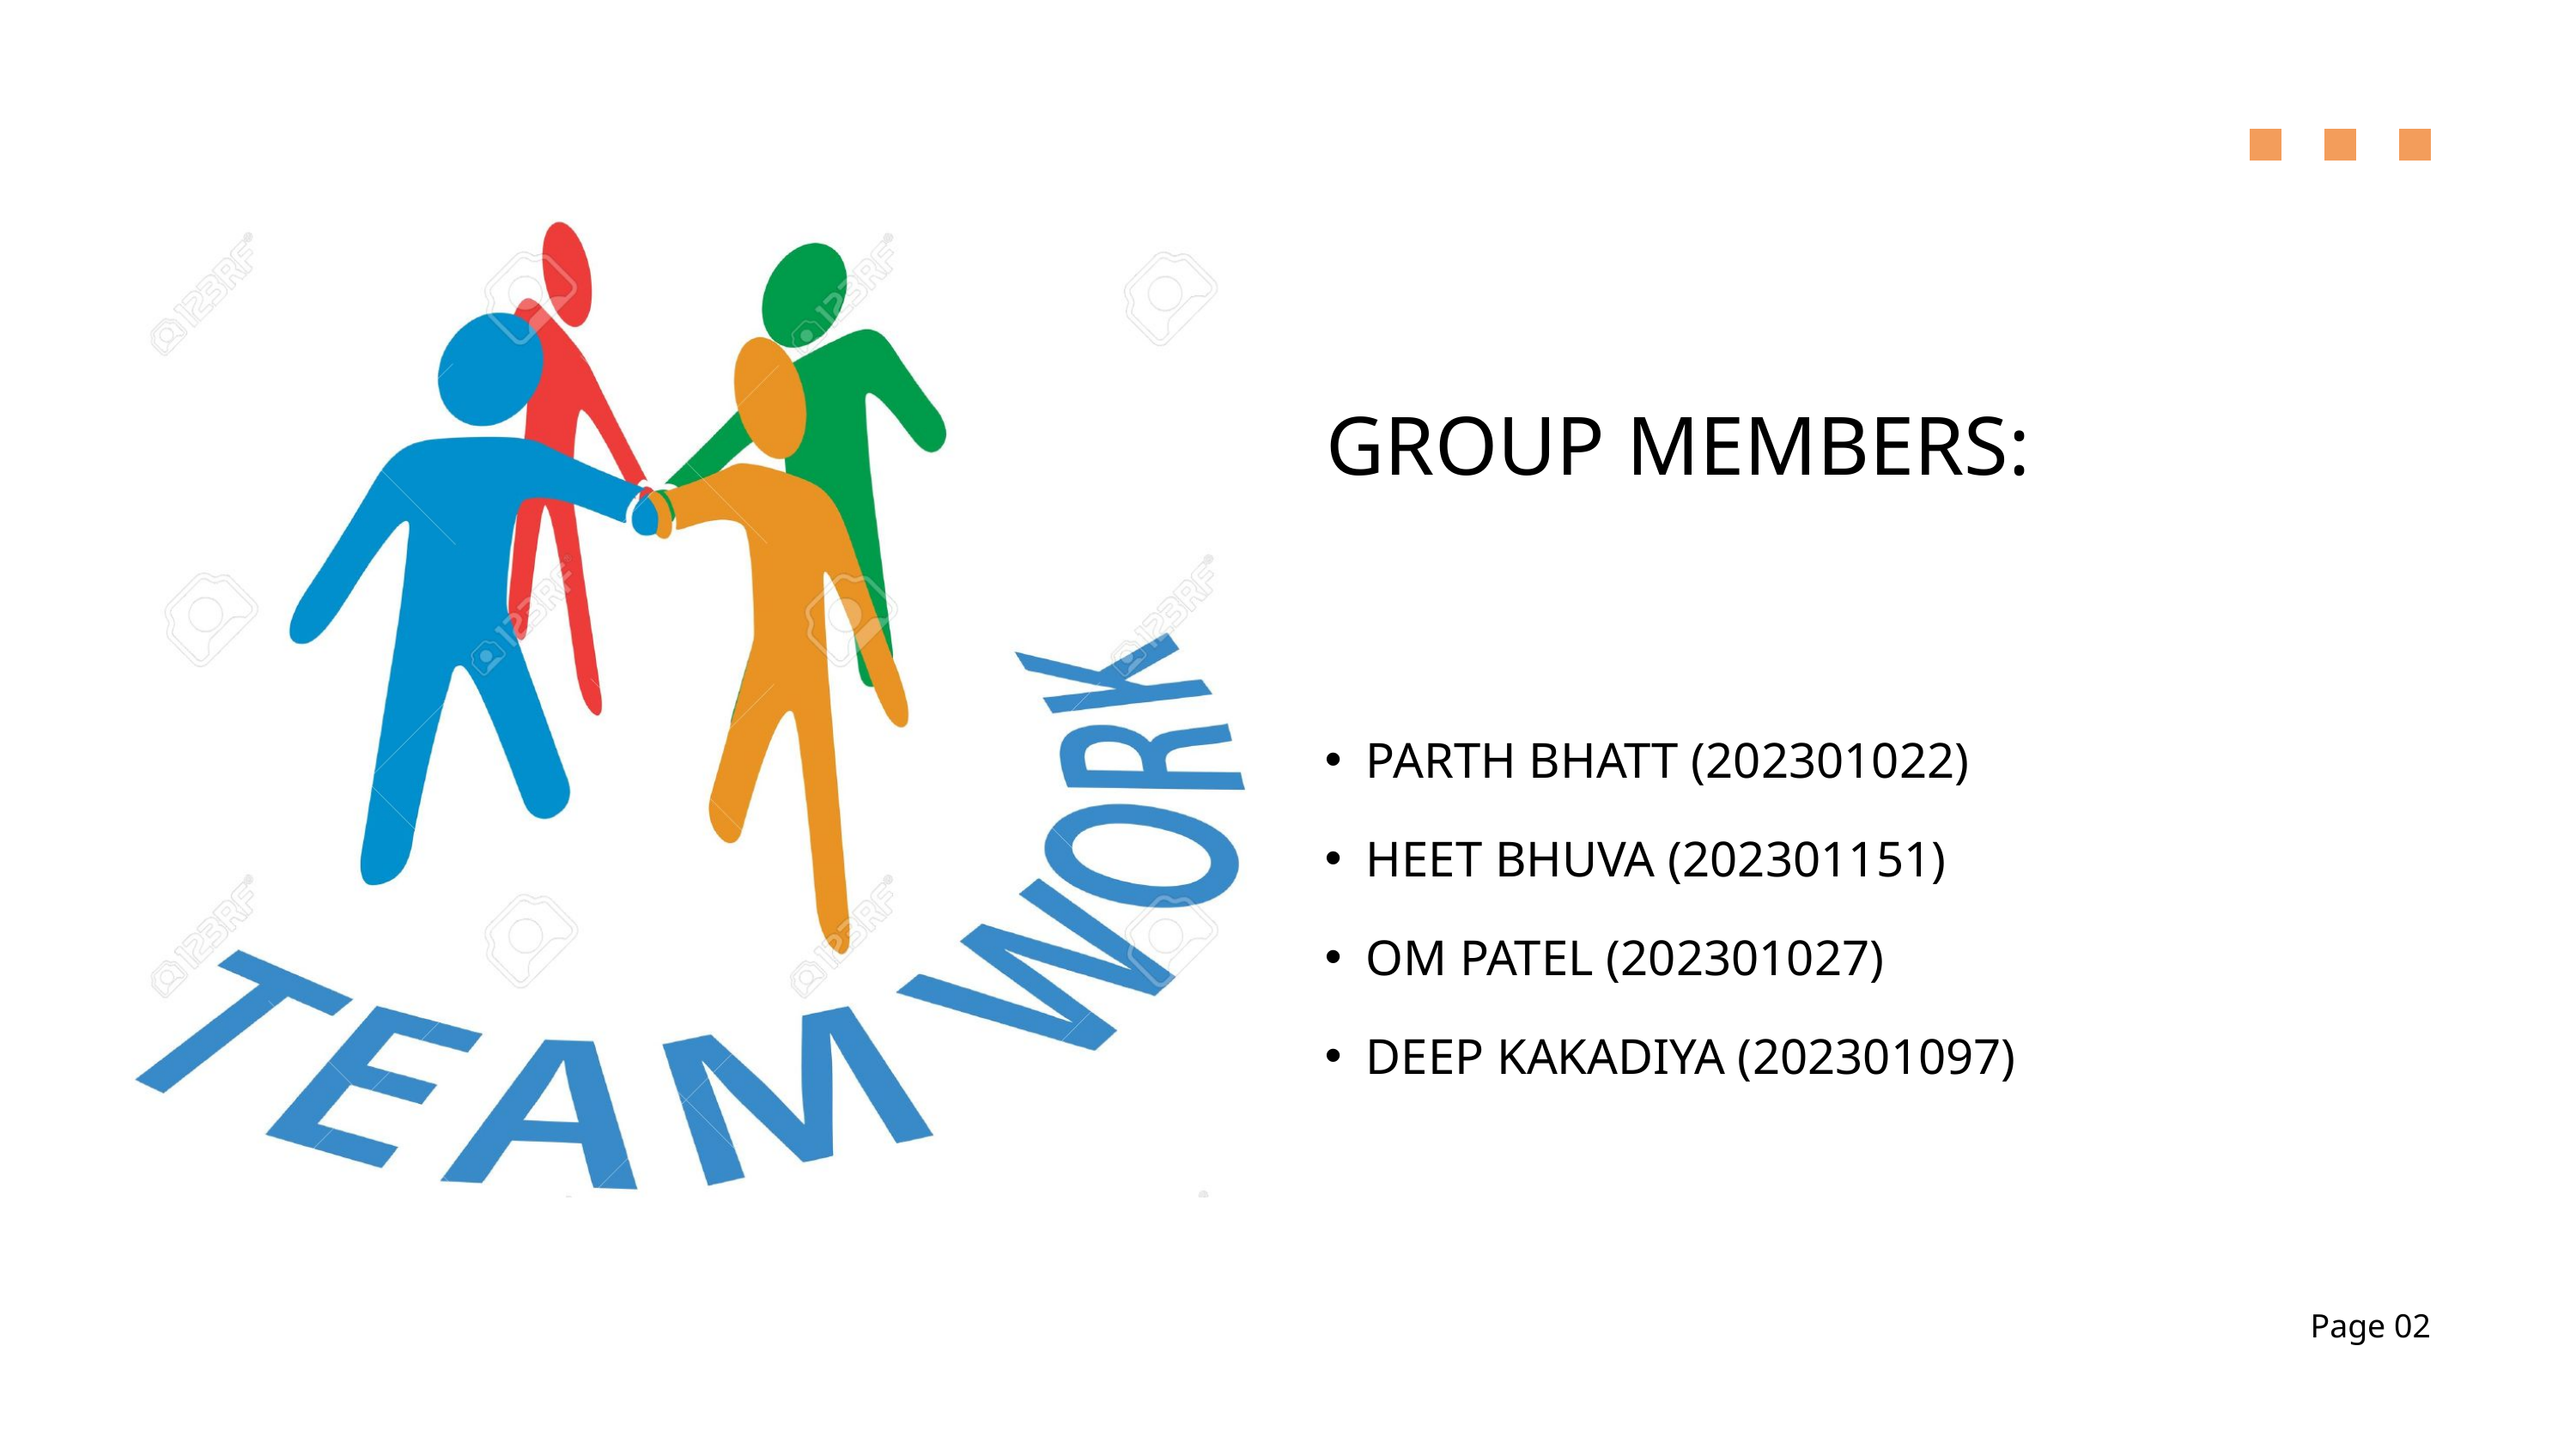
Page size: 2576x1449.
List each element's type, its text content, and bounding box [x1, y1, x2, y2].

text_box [2249, 128, 2282, 161]
text_box PARTH BHATT (202301022) HEET BHUVA (202301151) OM PATEL (202301027) DEEP KAKADIYA (202301097) [1284, 689, 2576, 1084]
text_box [2324, 128, 2357, 161]
text_box GROUP MEMBERS: [1326, 388, 2576, 492]
text_box Page 02 [2160, 1300, 2432, 1345]
picture [118, 205, 1250, 1197]
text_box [2398, 128, 2432, 161]
